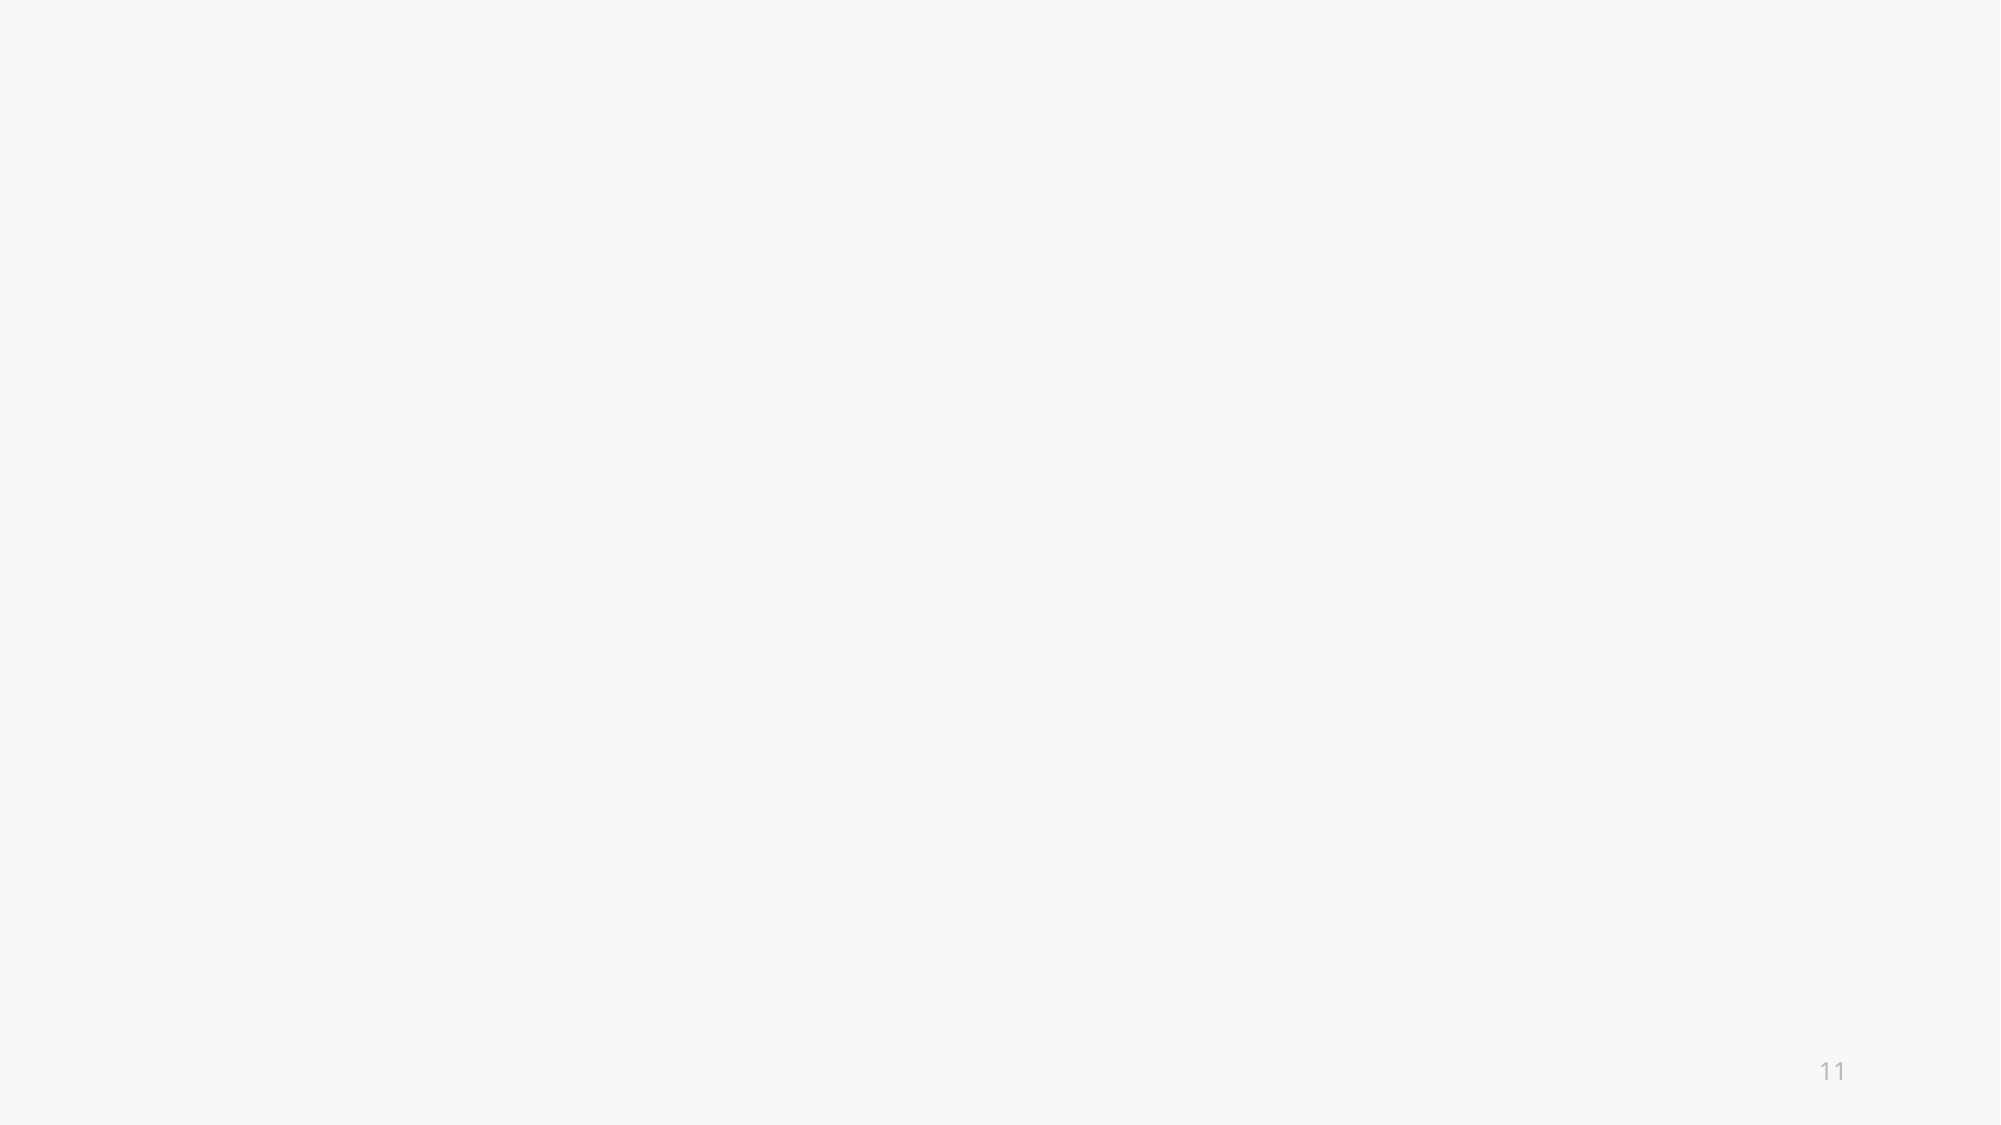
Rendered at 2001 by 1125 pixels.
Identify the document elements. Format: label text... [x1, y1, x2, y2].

slide_number 11 [1412, 1042, 1863, 1103]
